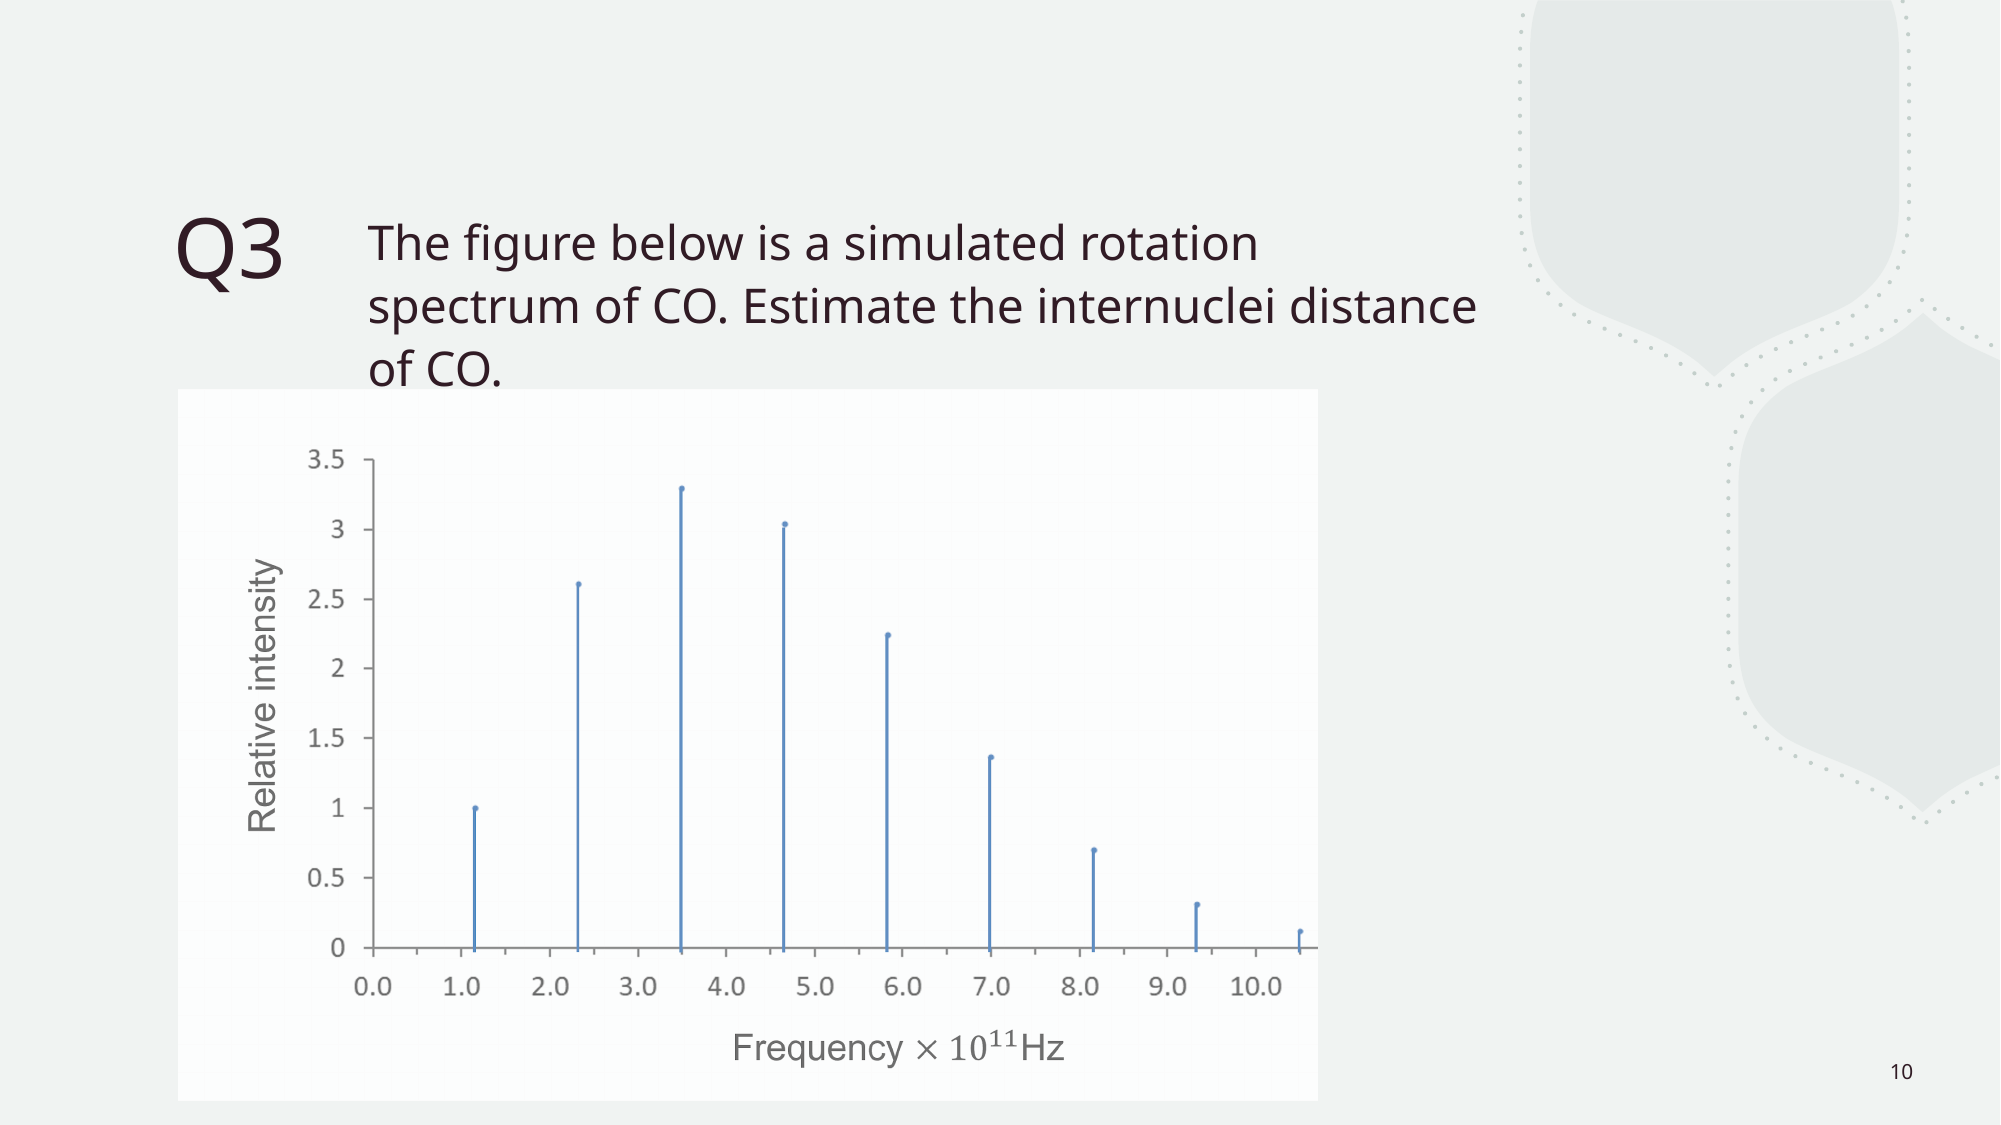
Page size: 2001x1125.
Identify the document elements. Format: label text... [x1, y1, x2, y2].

slide_number ‹#› [1843, 1042, 1929, 1103]
picture [178, 389, 1318, 1101]
title Q3 [158, 157, 1648, 332]
list The figure below is a simulated rotation spectrum of CO. Estimate the internuclei distance of CO. [352, 198, 1499, 433]
